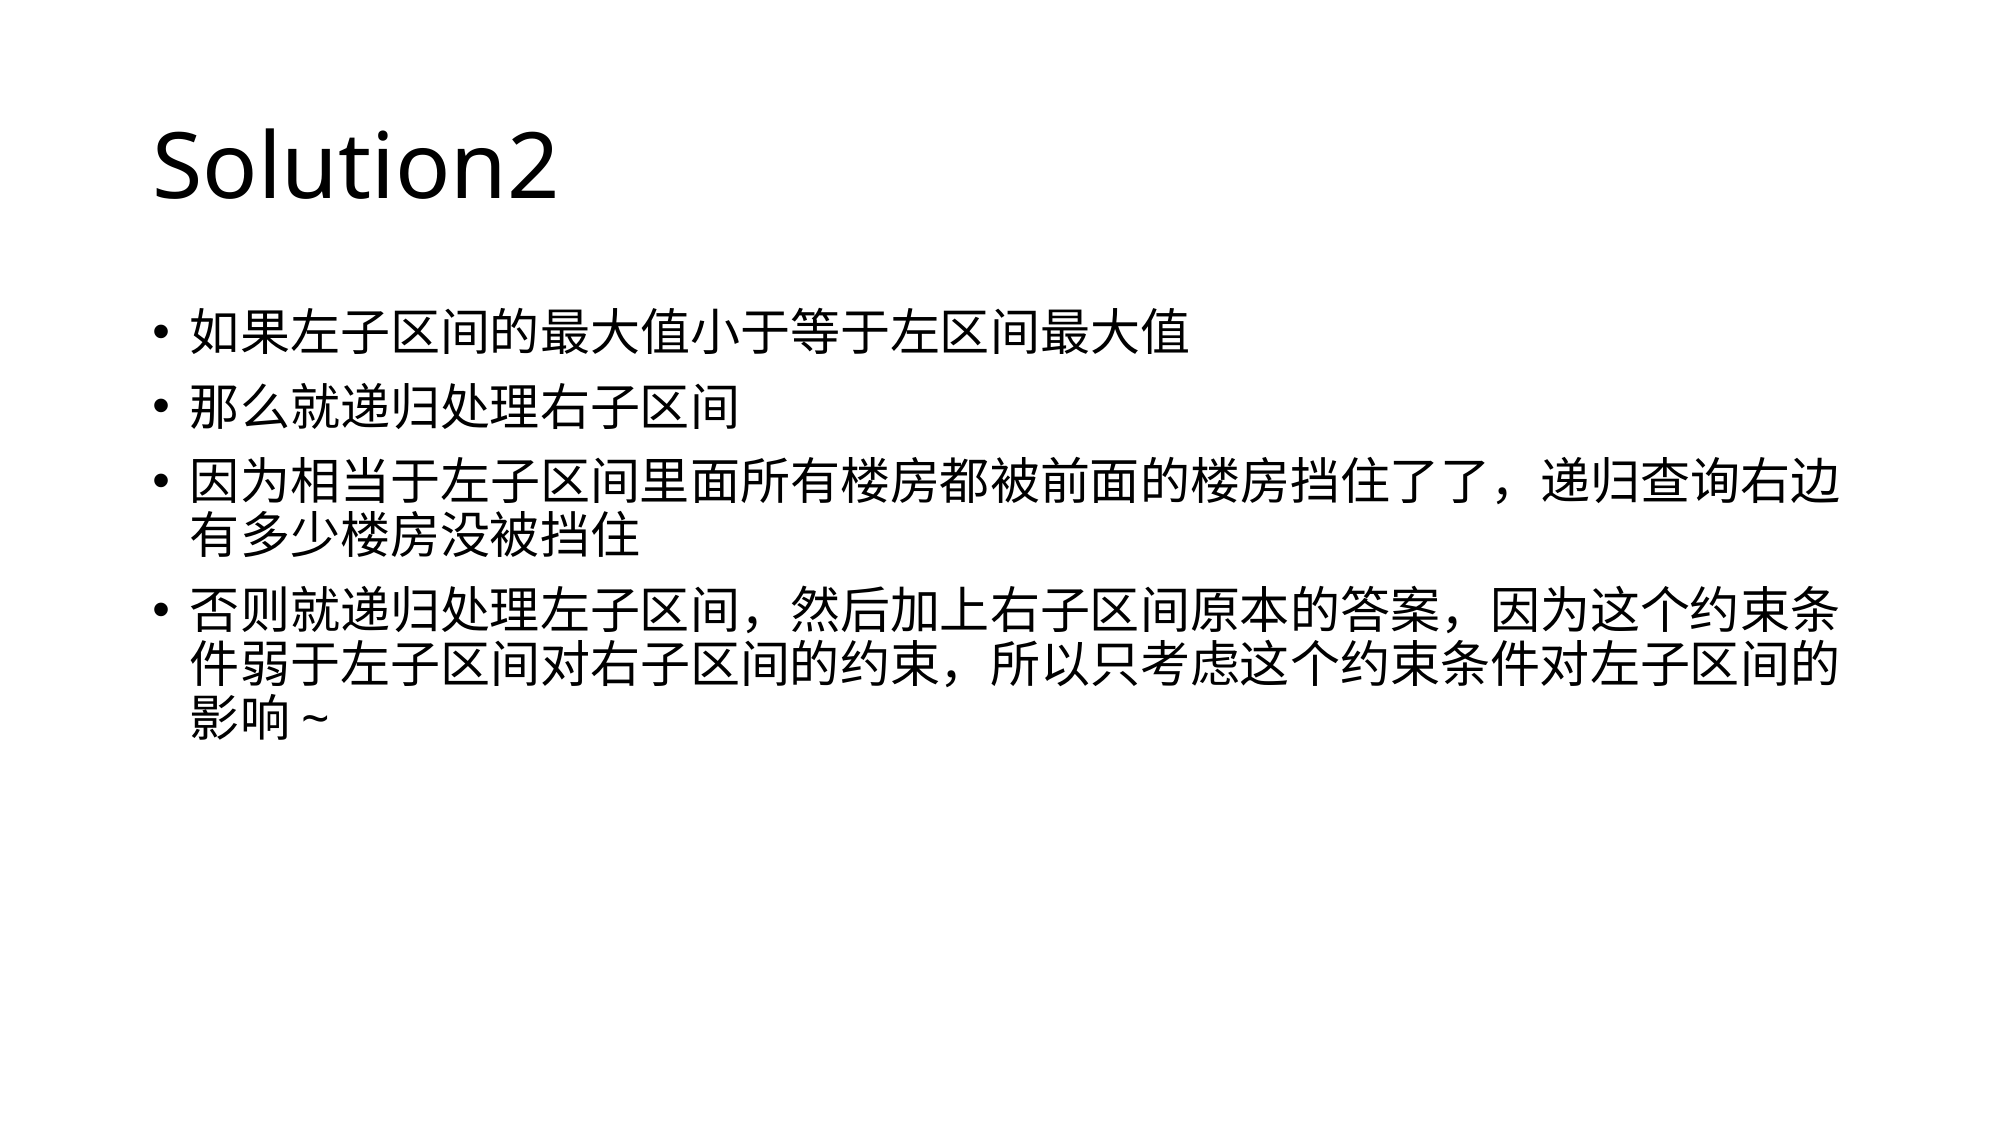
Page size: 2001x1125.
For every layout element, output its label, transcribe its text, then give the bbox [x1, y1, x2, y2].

list 如果左子区间的最大值小于等于左区间最大值 那么就递归处理右子区间 因为相当于左子区间里面所有楼房都被前面的楼房挡住了了，递归查询右边有多少楼房没被挡住 否则就递归处理左子区间，然后加上右子区间原本的答案，因为这个约束条件弱于左子区间对右子区间的约束，所以只考虑这个约束条件对左子区间的影响~ [137, 299, 1863, 1014]
title Solution2 [137, 59, 1863, 278]
